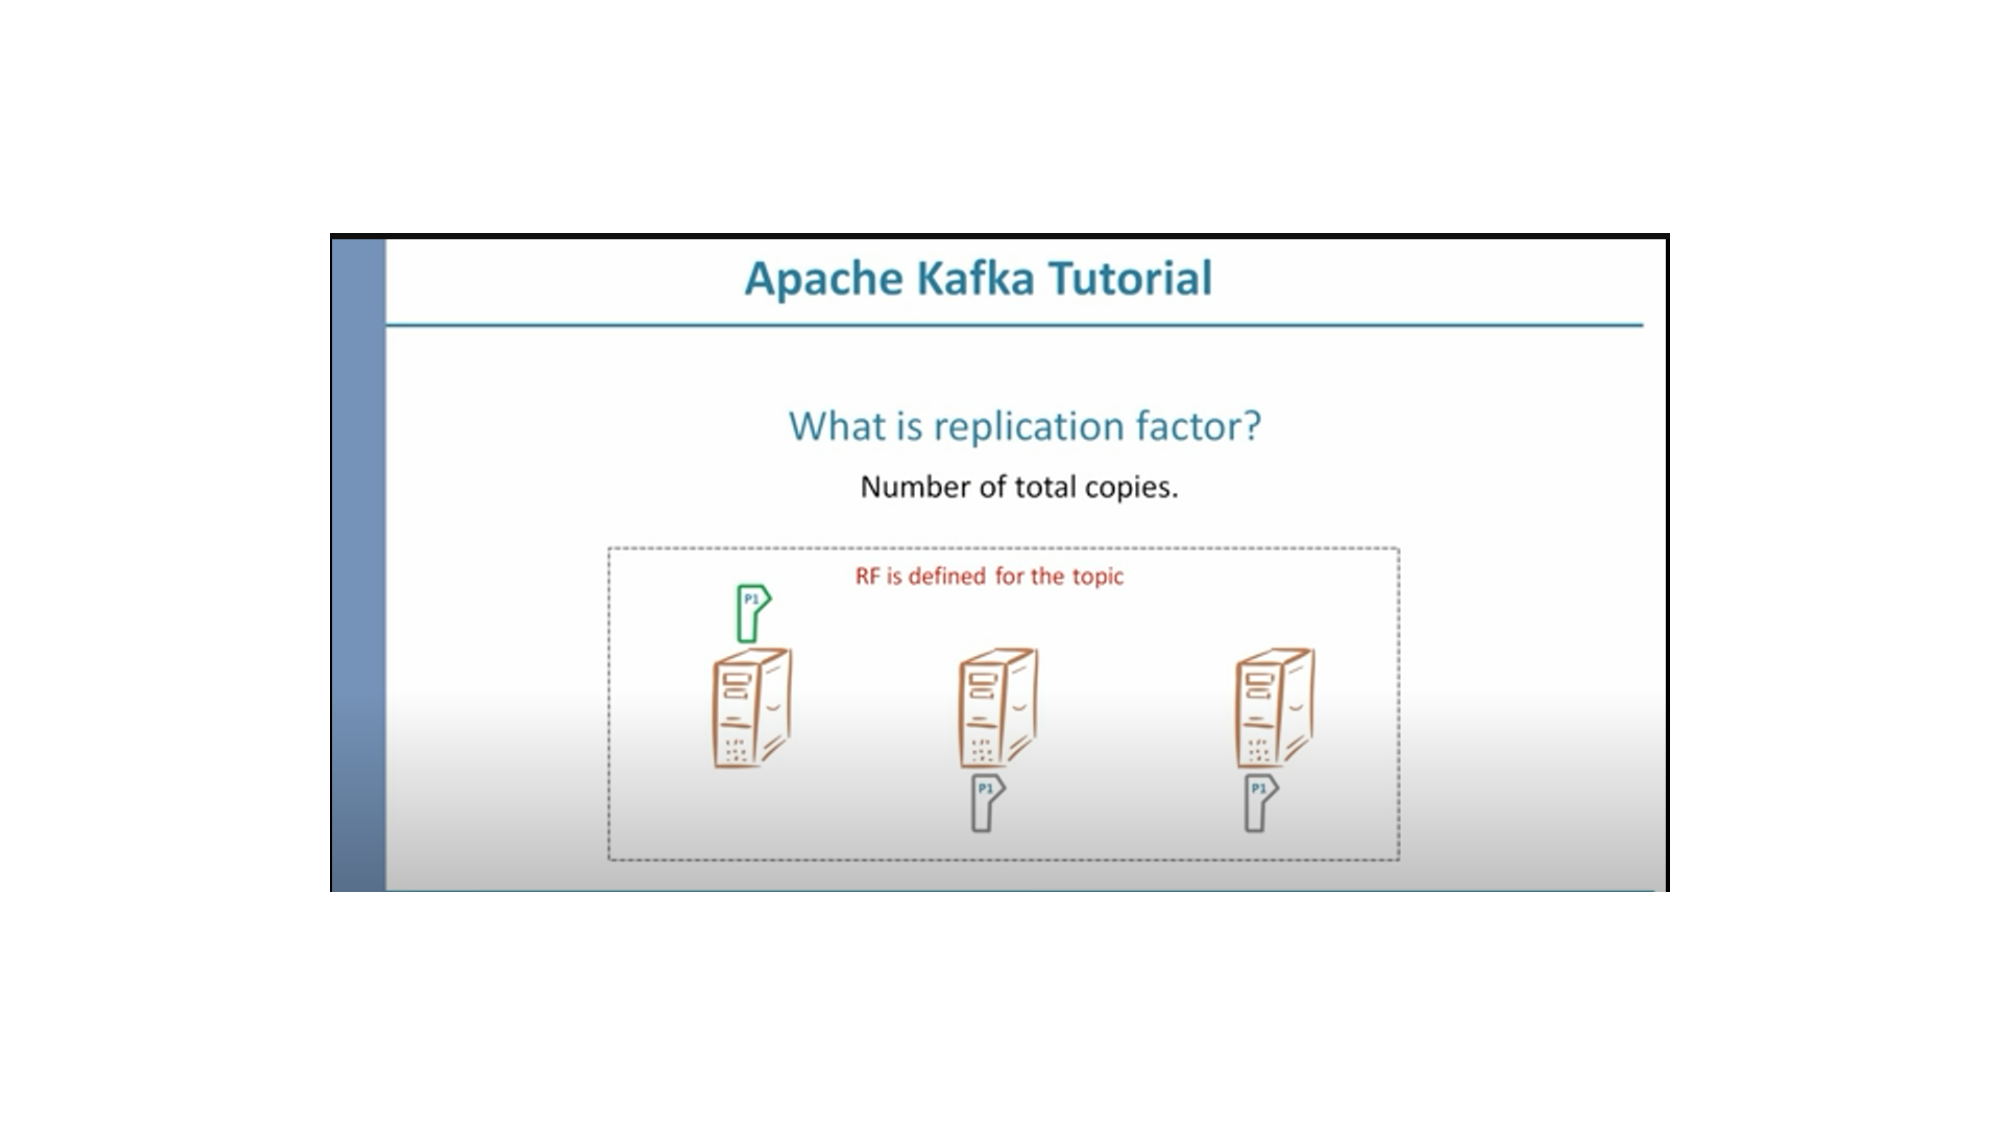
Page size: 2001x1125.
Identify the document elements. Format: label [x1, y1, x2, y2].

picture [330, 233, 1670, 892]
